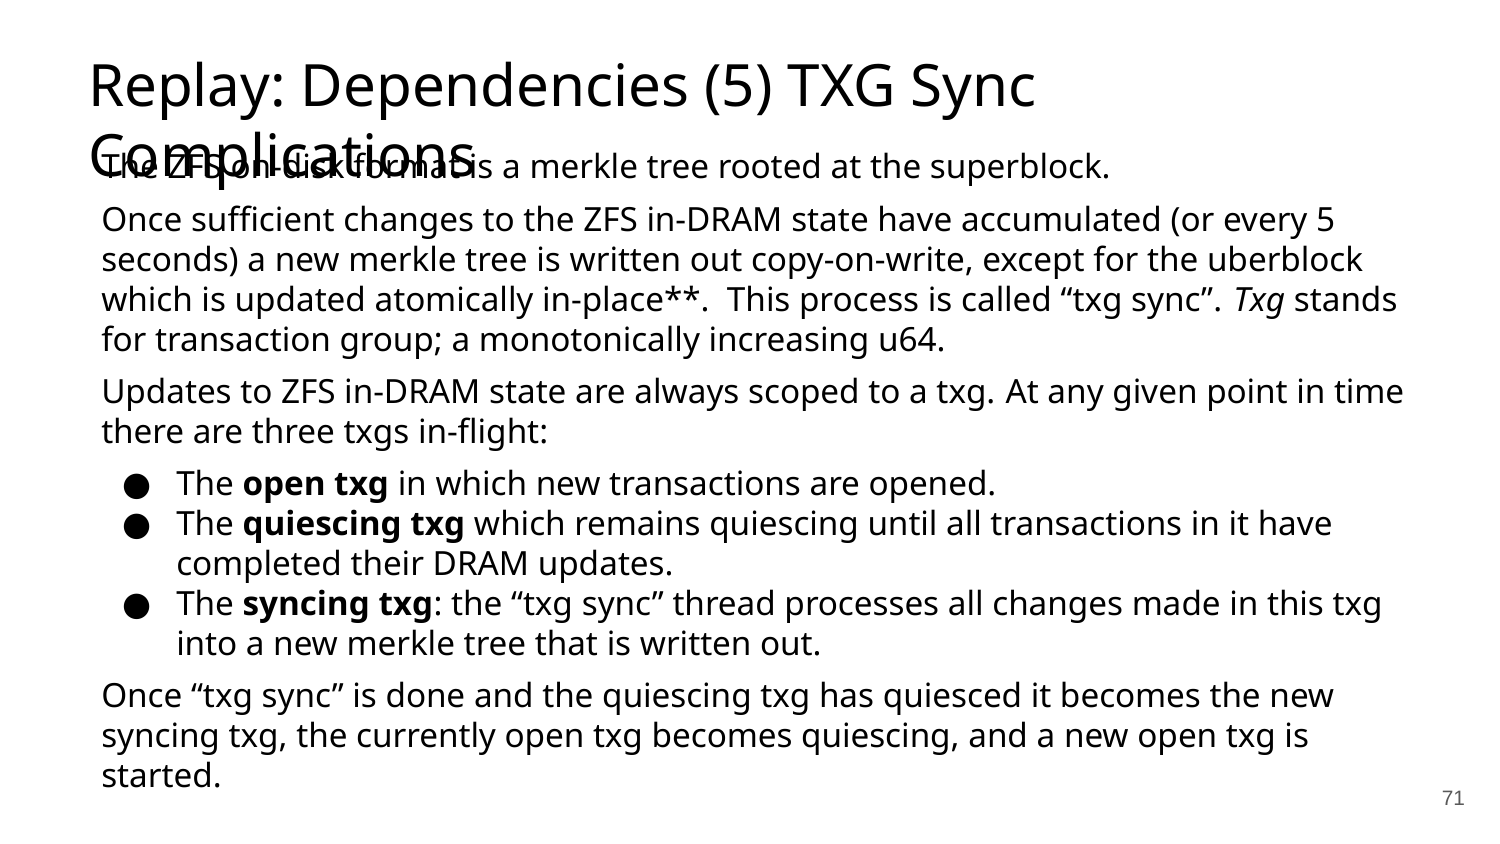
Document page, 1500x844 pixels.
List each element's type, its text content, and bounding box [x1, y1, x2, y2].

slide_number ‹#› [1389, 764, 1480, 830]
text_box The ZFS on-disk format is a merkle tree rooted at the superblock. Once sufficient changes to the ZFS in-DRAM state have accumulated (or every 5 seconds) a new merkle tree is written out copy-on-write, except for the uberblock which is updated atomically in-place**. This process is called “txg sync”. Txg stands for transaction group; a monotonically increasing u64. Updates to ZFS in-DRAM state are always scoped to a txg. At any given point in time there are three txgs in-flight: The open txg in which new transactions are opened. The quiescing txg which remains quiescing until all transactions in it have completed their DRAM updates. The syncing txg: the “txg sync” thread processes all changes made in this txg into a new merkle tree that is written out. Once “txg sync” is done and the quiescing txg has quiesced it becomes the new syncing txg, the currently open txg becomes quiescing, and a new open txg is started. [86, 130, 1441, 786]
title Replay: Dependencies (5) TXG Sync Complications [73, 33, 1421, 165]
